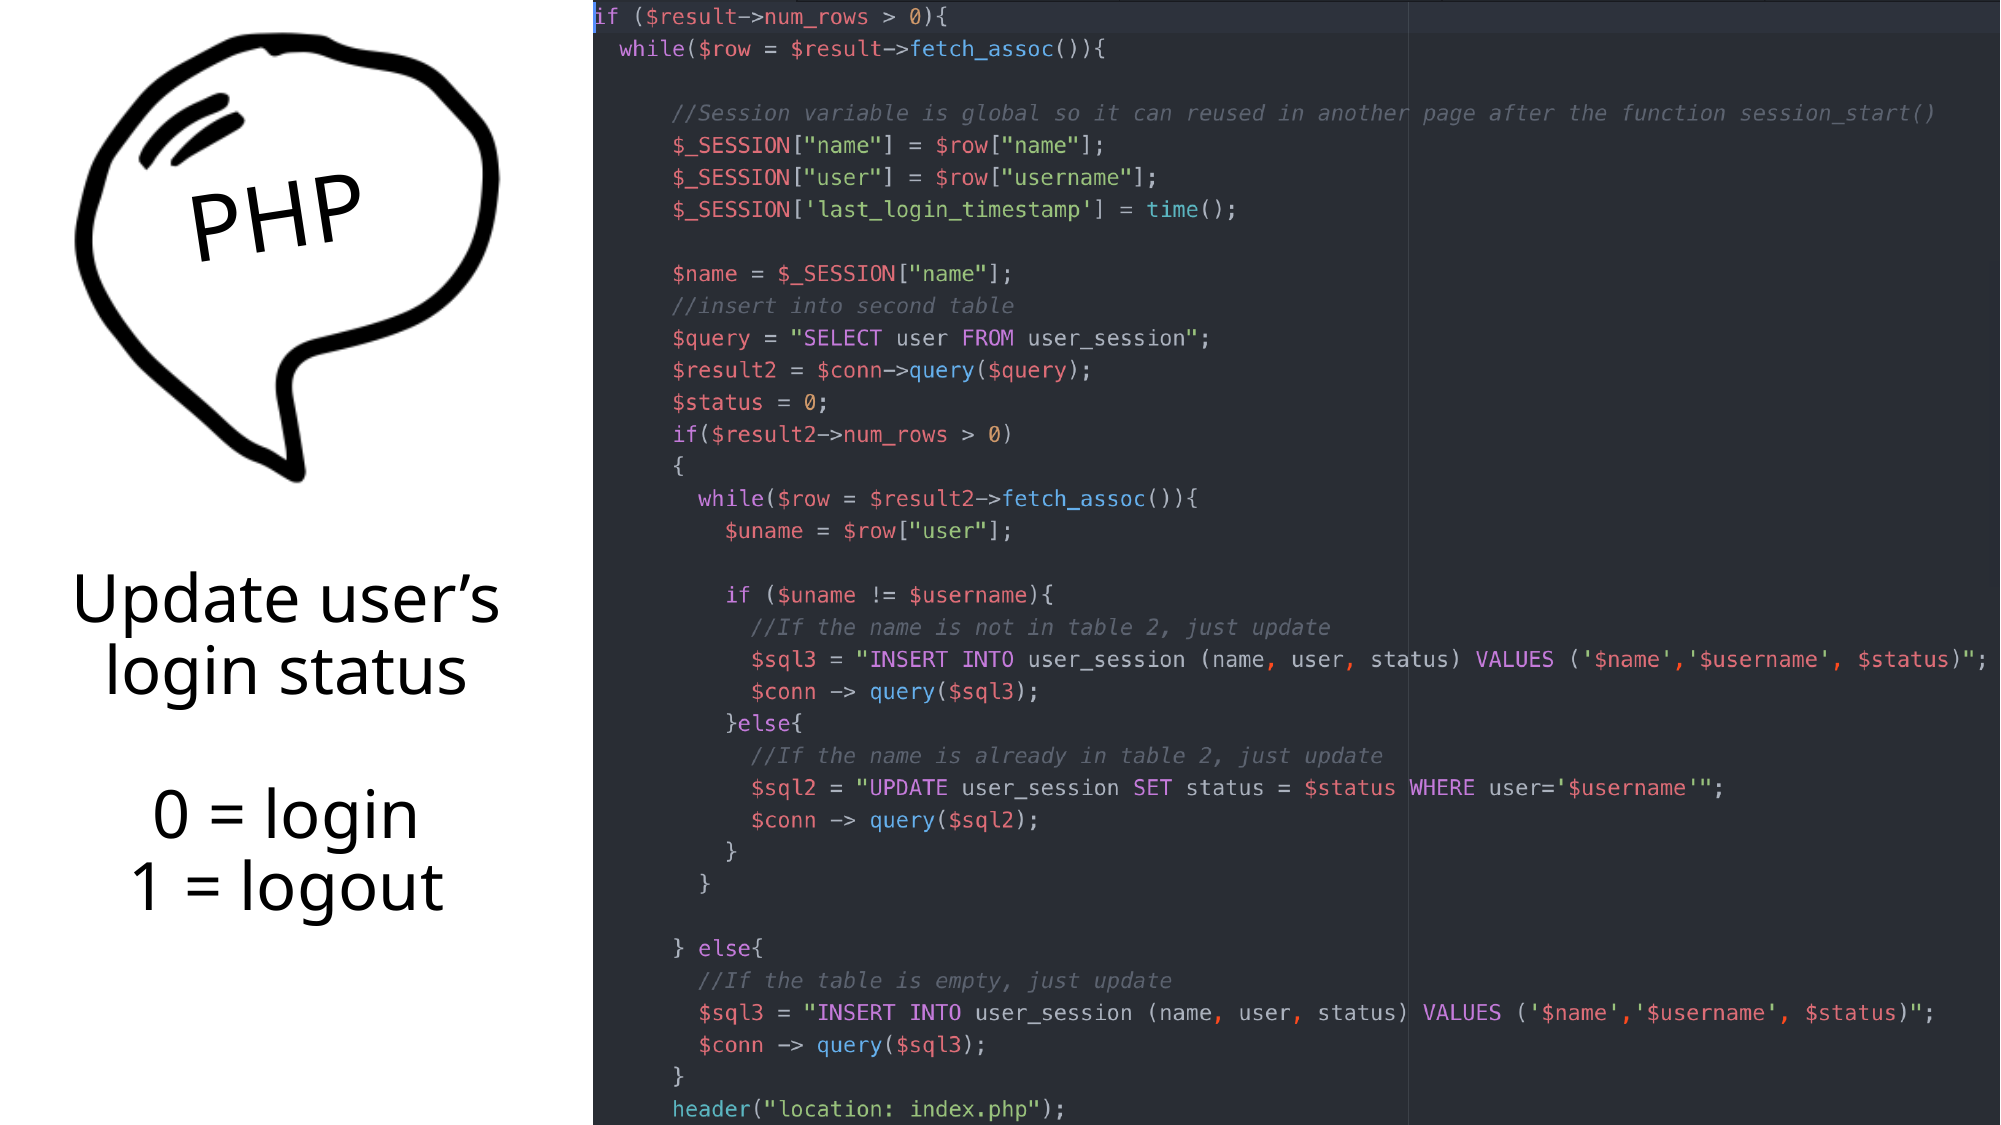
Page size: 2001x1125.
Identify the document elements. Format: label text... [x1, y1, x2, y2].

text_box Update user’s login status 0 = login 1 = logout [47, 515, 527, 1046]
picture [593, 0, 2000, 1125]
picture [59, 31, 515, 487]
